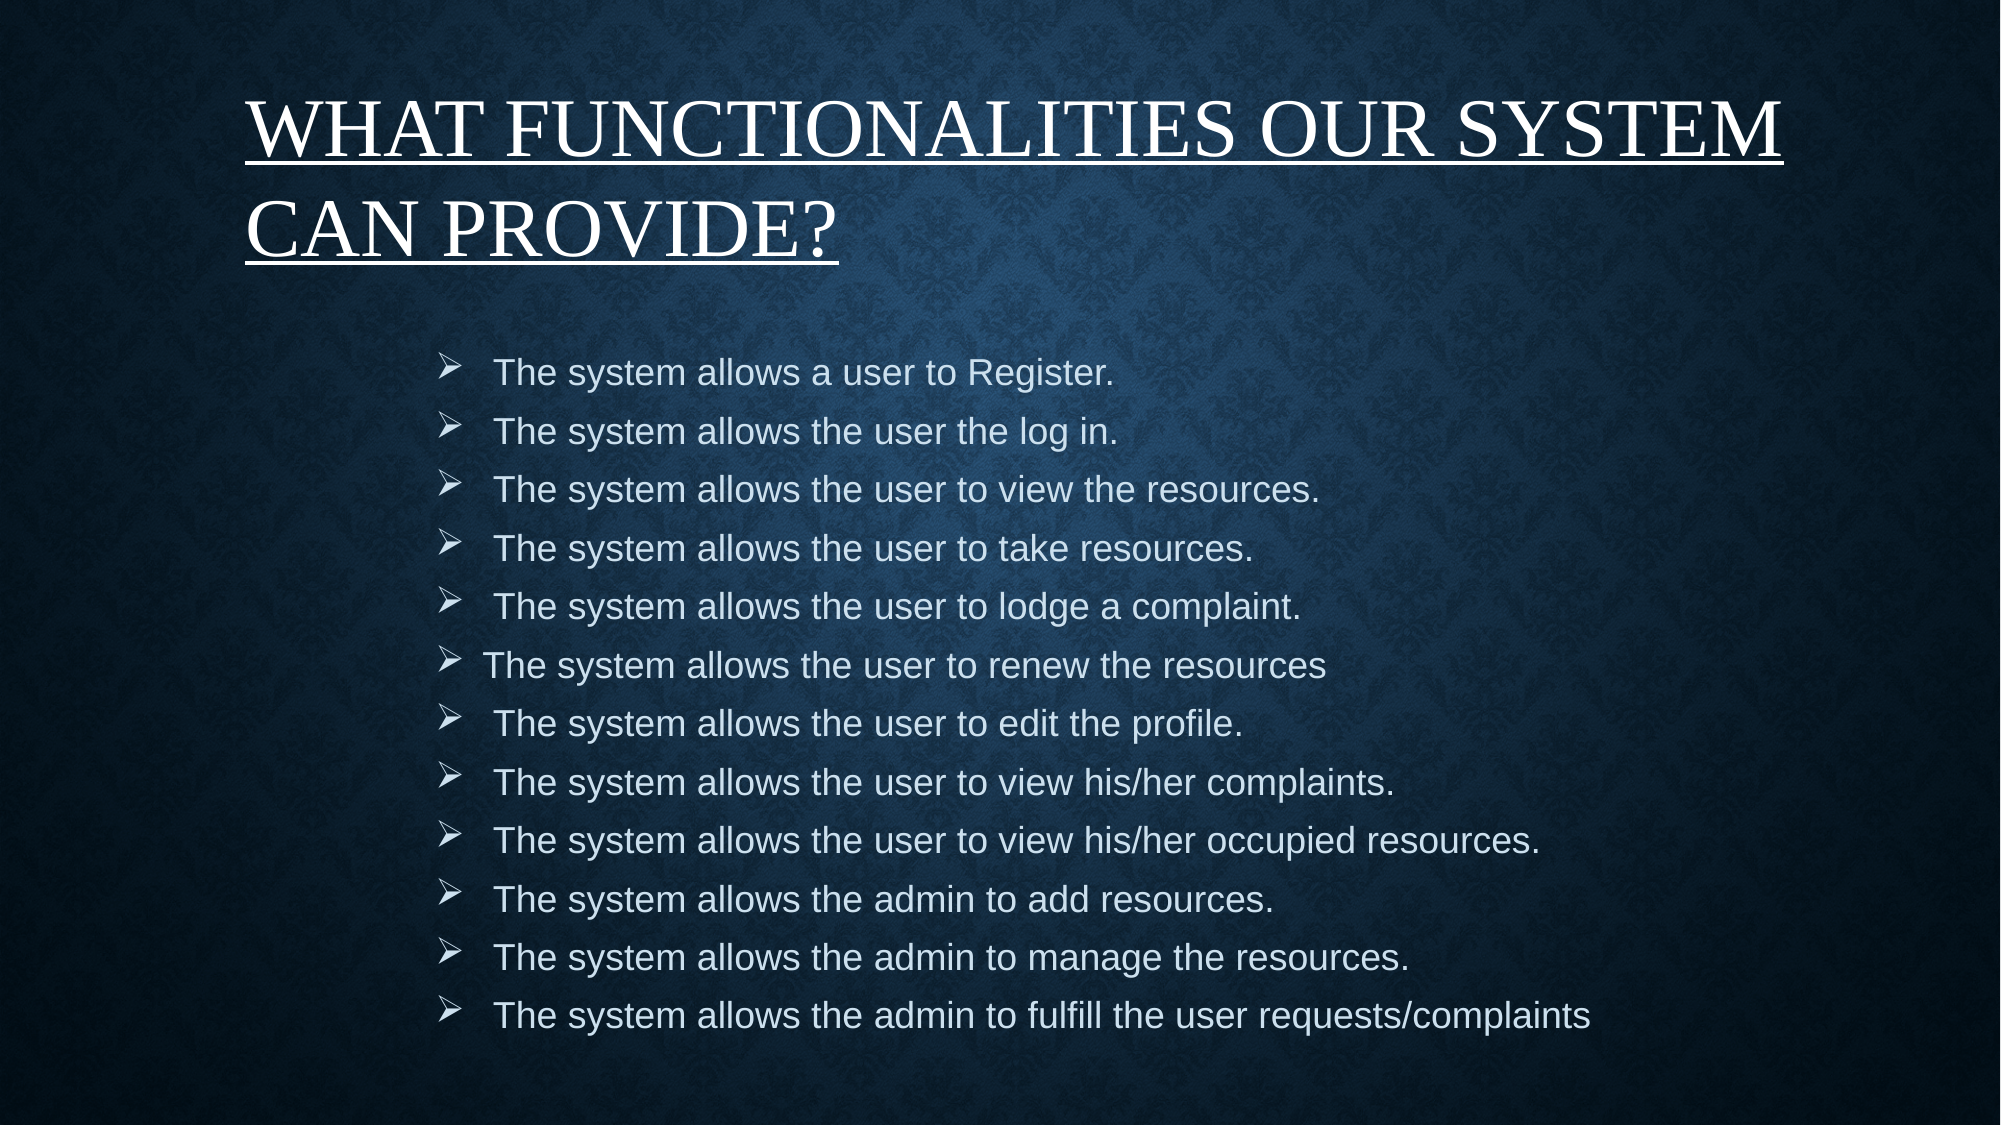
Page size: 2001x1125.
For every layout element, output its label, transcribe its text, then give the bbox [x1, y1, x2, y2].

text_box The system allows a user to Register. The system allows the user the log in. The system allows the user to view the resources. The system allows the user to take resources. The system allows the user to lodge a complaint. The system allows the user to renew the resources The system allows the user to edit the profile. The system allows the user to view his/her complaints. The system allows the user to view his/her occupied resources. The system allows the admin to add resources. The system allows the admin to manage the resources. The system allows the admin to fulfill the user requests/complaints [420, 282, 1875, 1098]
text_box WHAT FUNCTIONALITIES OUR SYSTEM CAN PROVIDE? [230, 65, 1875, 281]
